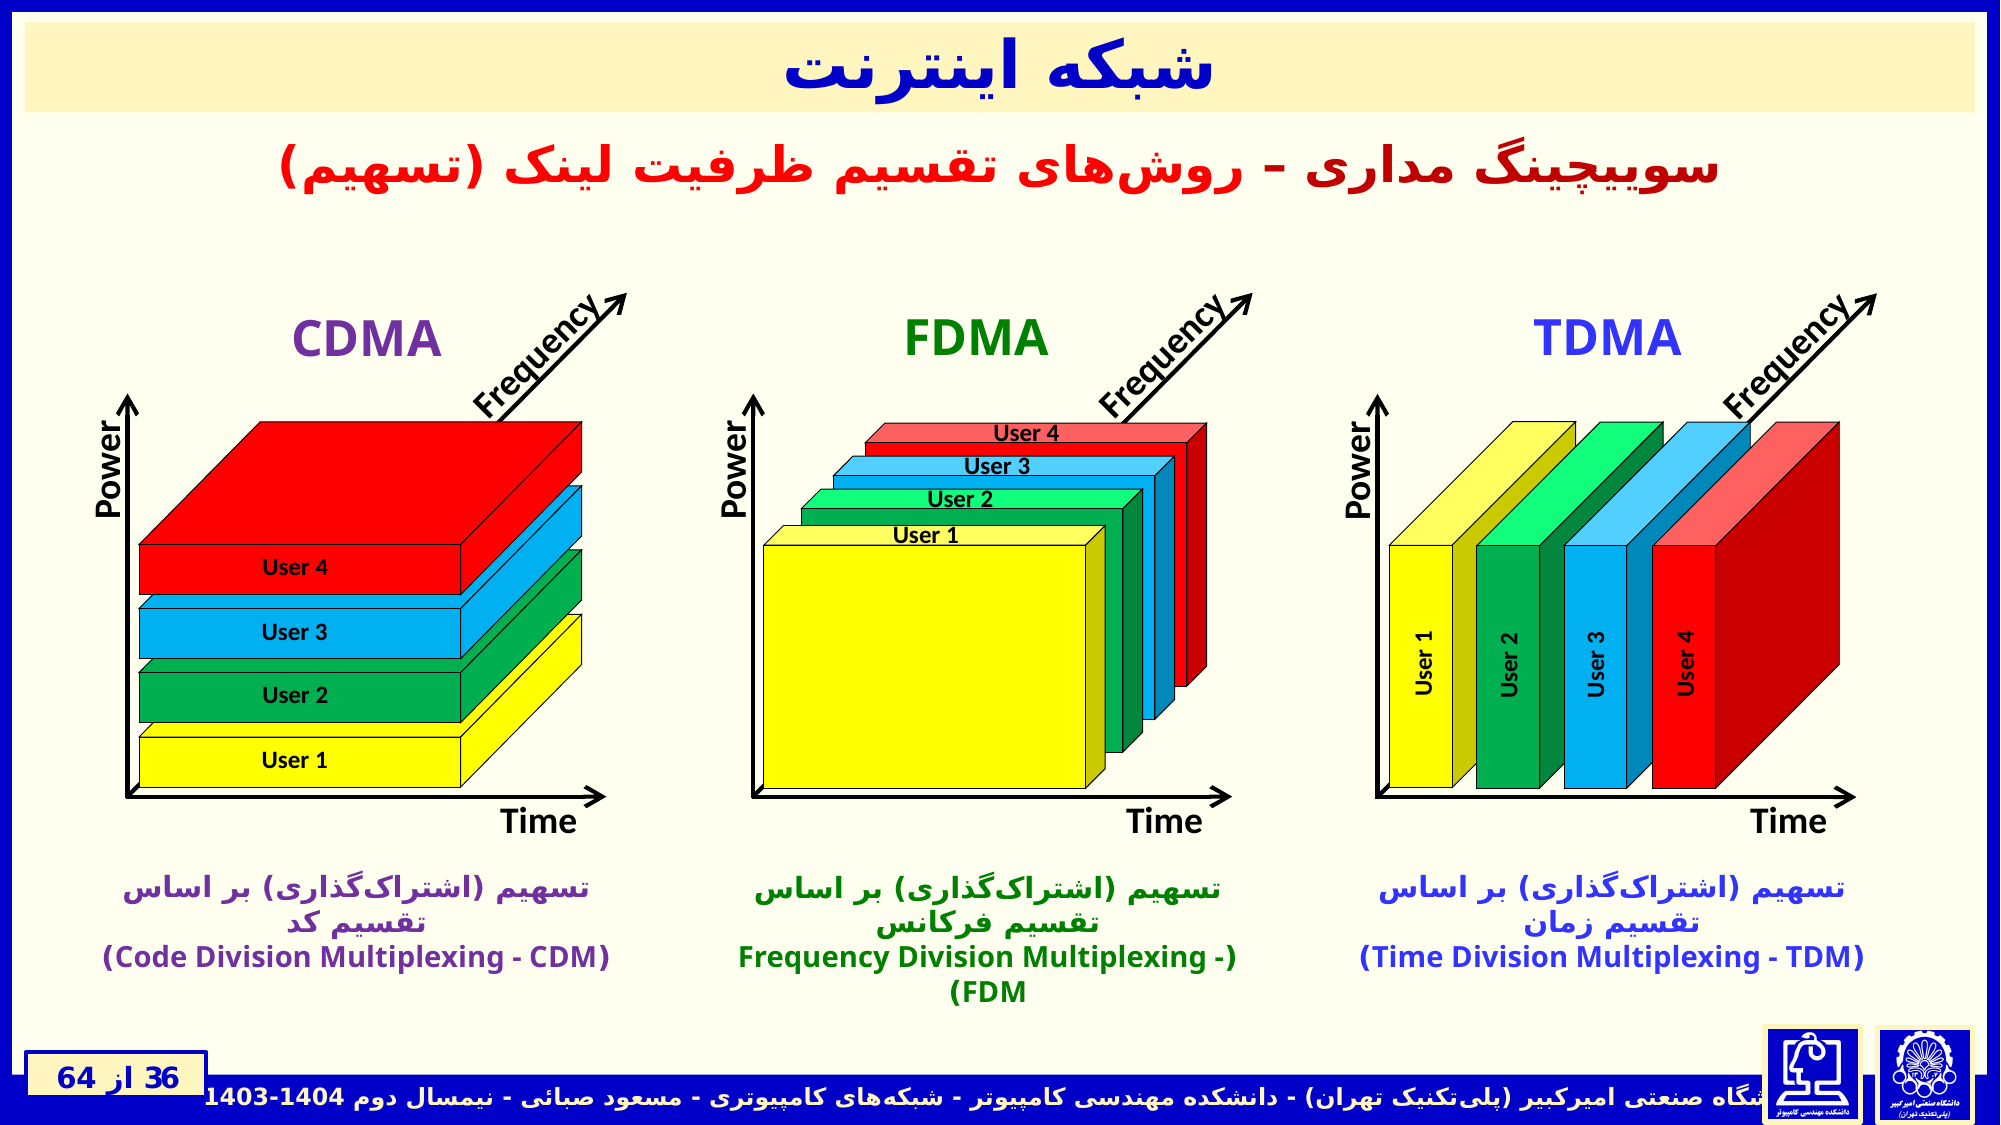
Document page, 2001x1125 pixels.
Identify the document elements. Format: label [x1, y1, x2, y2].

text_box [0, 0, 2000, 1125]
